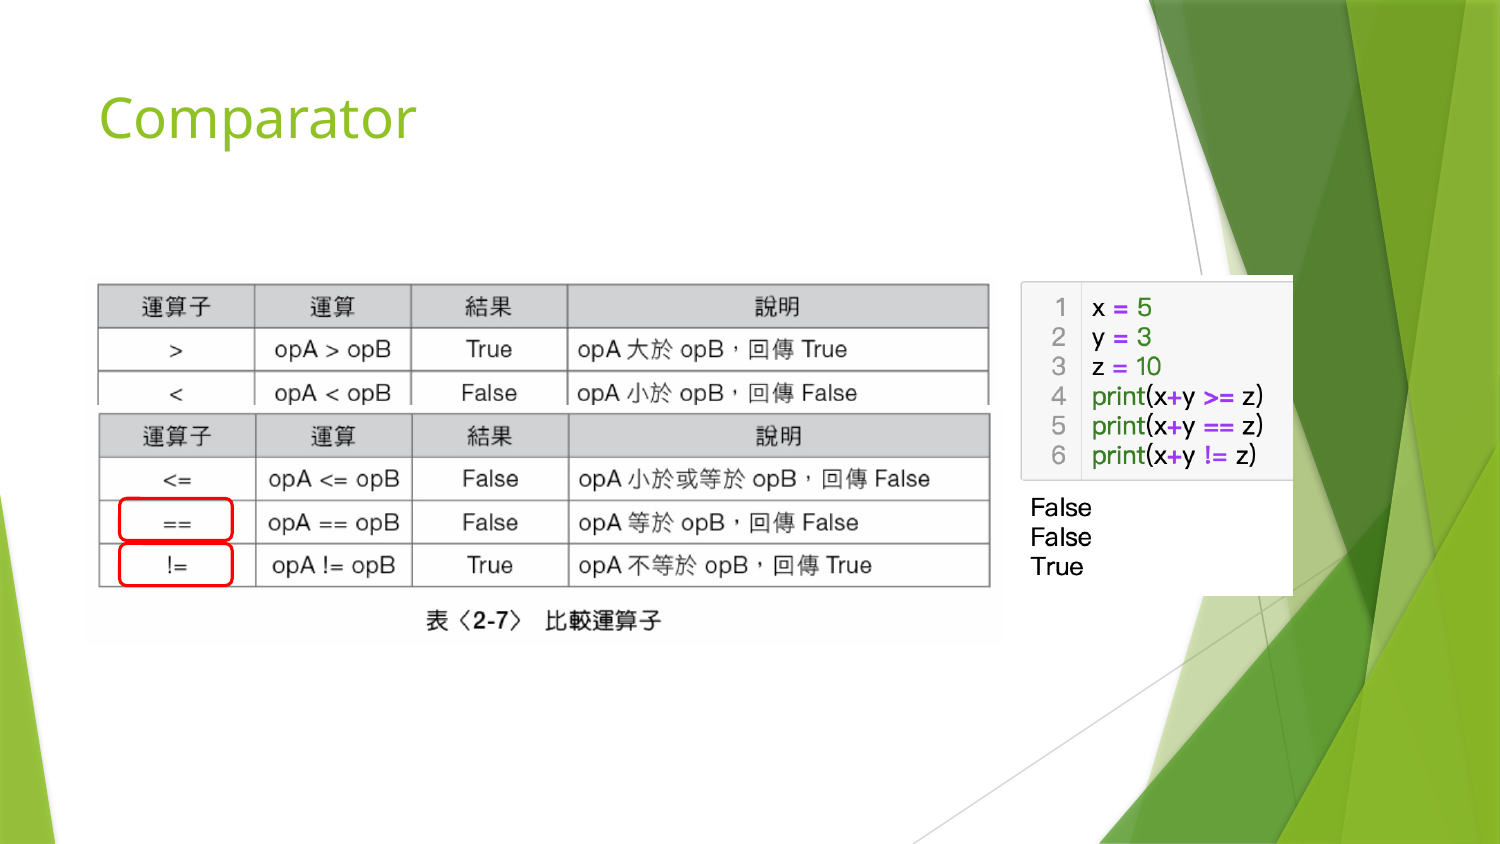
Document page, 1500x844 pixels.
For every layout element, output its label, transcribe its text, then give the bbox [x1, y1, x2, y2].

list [85, 274, 999, 404]
title Comparator [83, 75, 1141, 238]
picture [85, 404, 1002, 645]
picture [1016, 274, 1293, 597]
